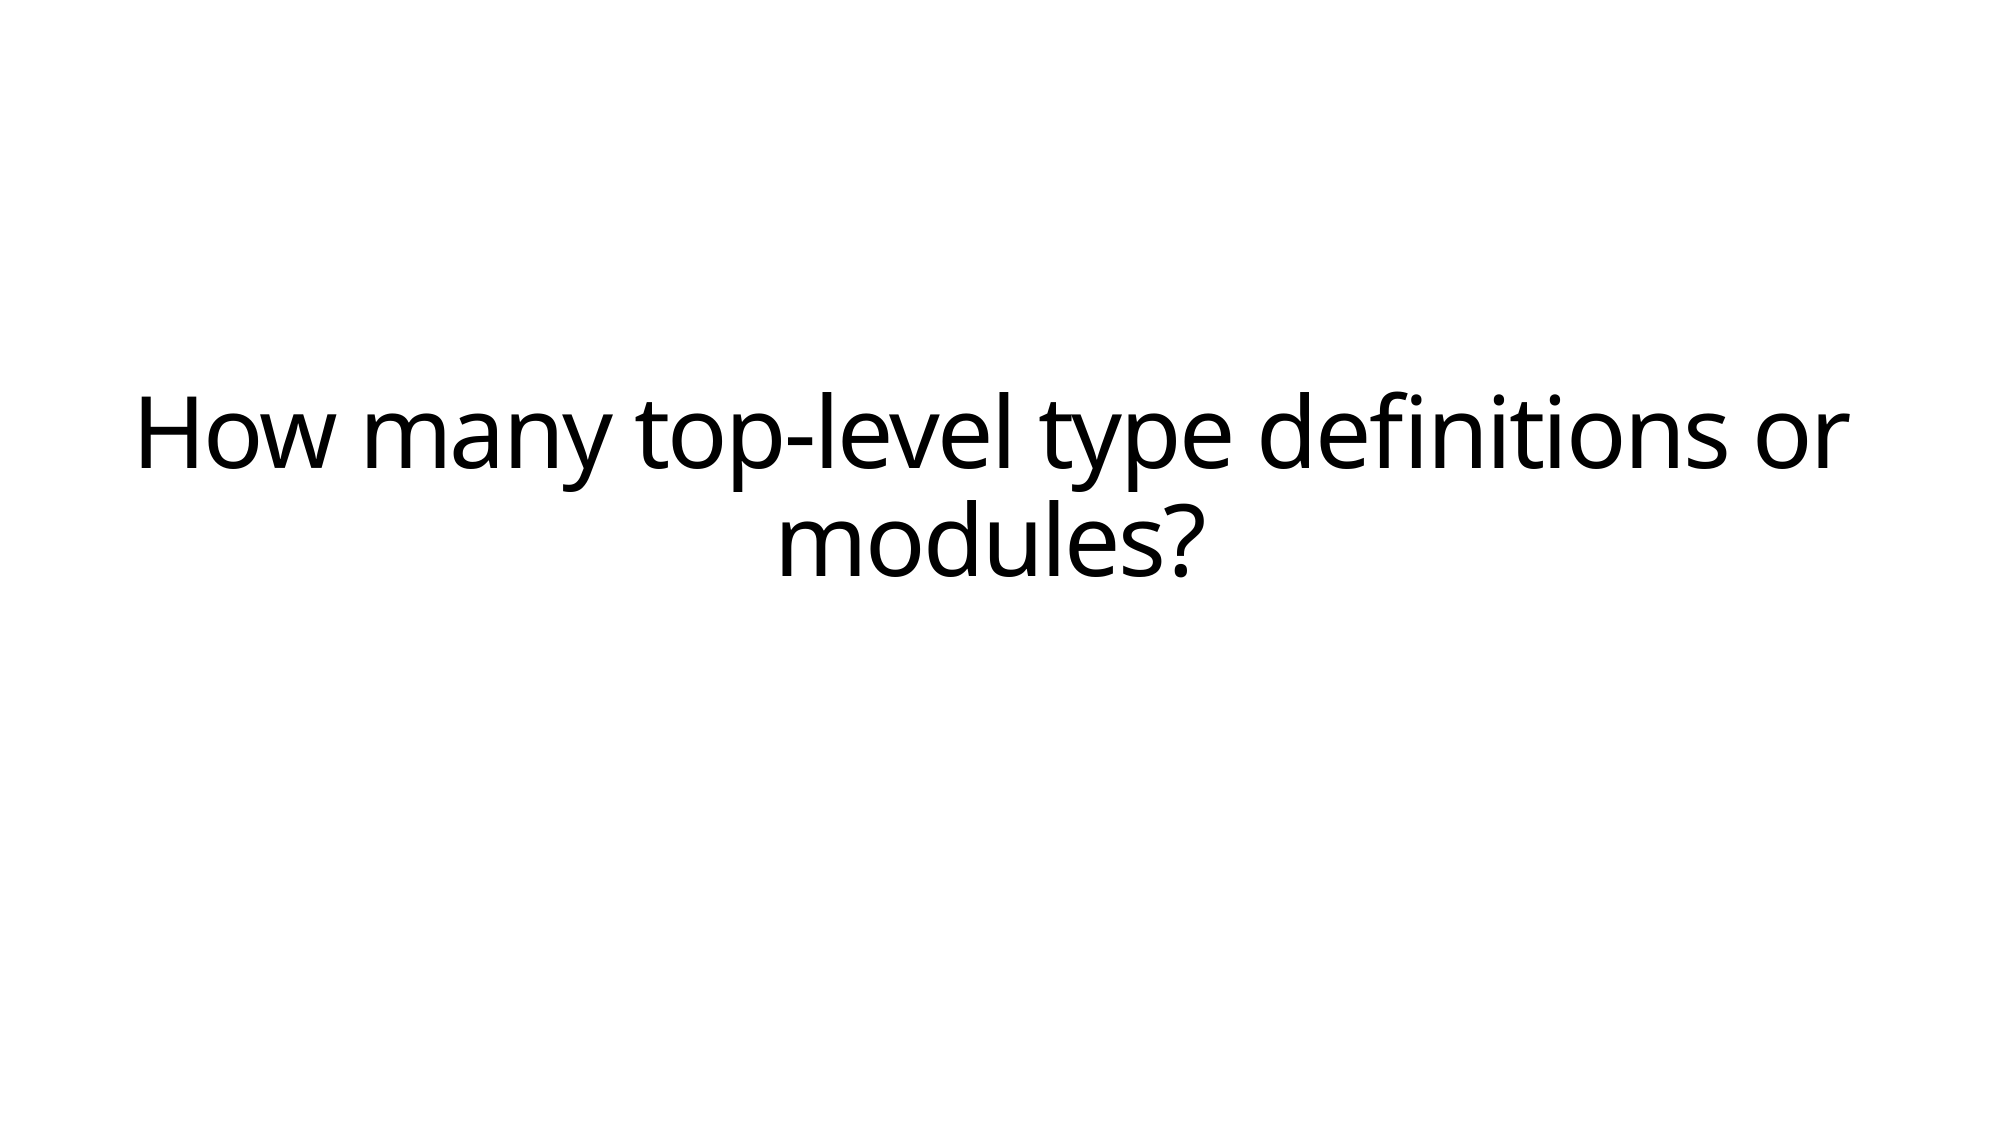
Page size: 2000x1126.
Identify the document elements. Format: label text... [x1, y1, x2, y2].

title How many top-level type definitions or modules? [74, 381, 1908, 600]
